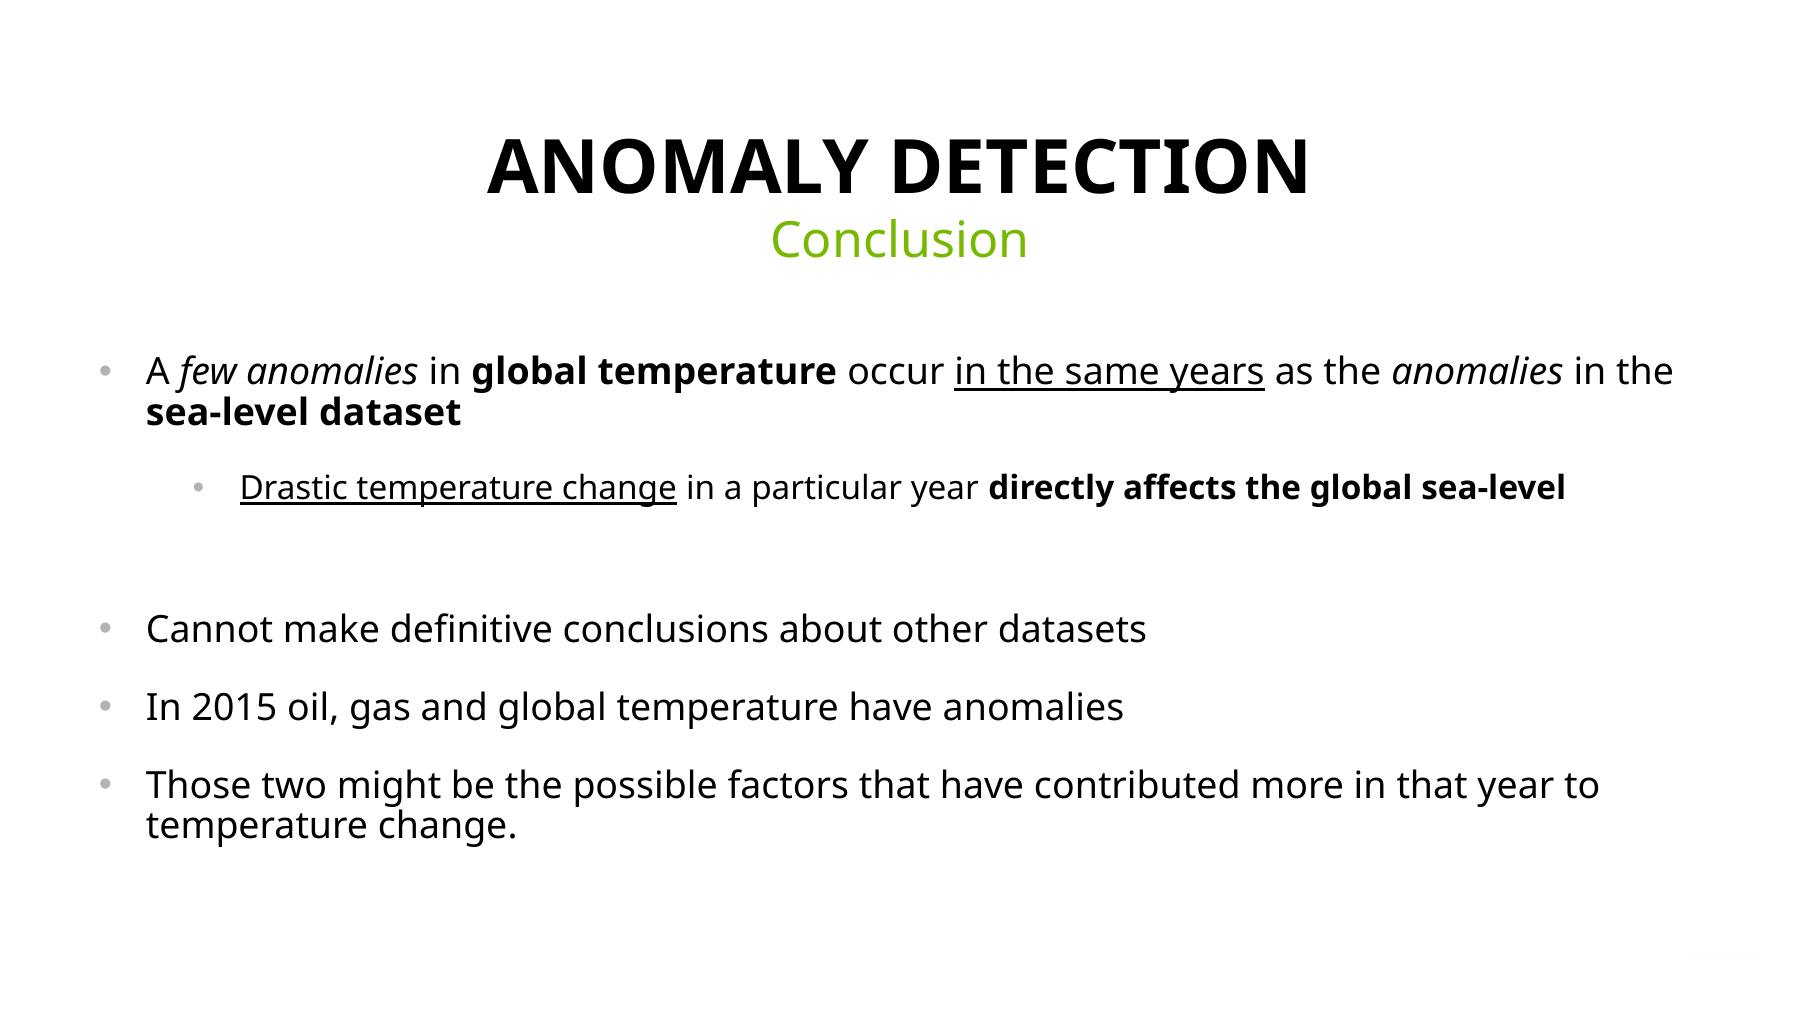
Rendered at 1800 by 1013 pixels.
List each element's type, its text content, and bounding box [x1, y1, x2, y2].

list Conclusion [81, 206, 1719, 294]
list A few anomalies in global temperature occur in the same years as the anomalies in the sea-level dataset Drastic temperature change in a particular year directly affects the global sea-level Cannot make definitive conclusions about other datasets In 2015 oil, gas and global temperature have anomalies Those two might be the possible factors that have contributed more in that year to temperature change. [83, 344, 1717, 952]
title Anomaly detection [81, 120, 1719, 206]
